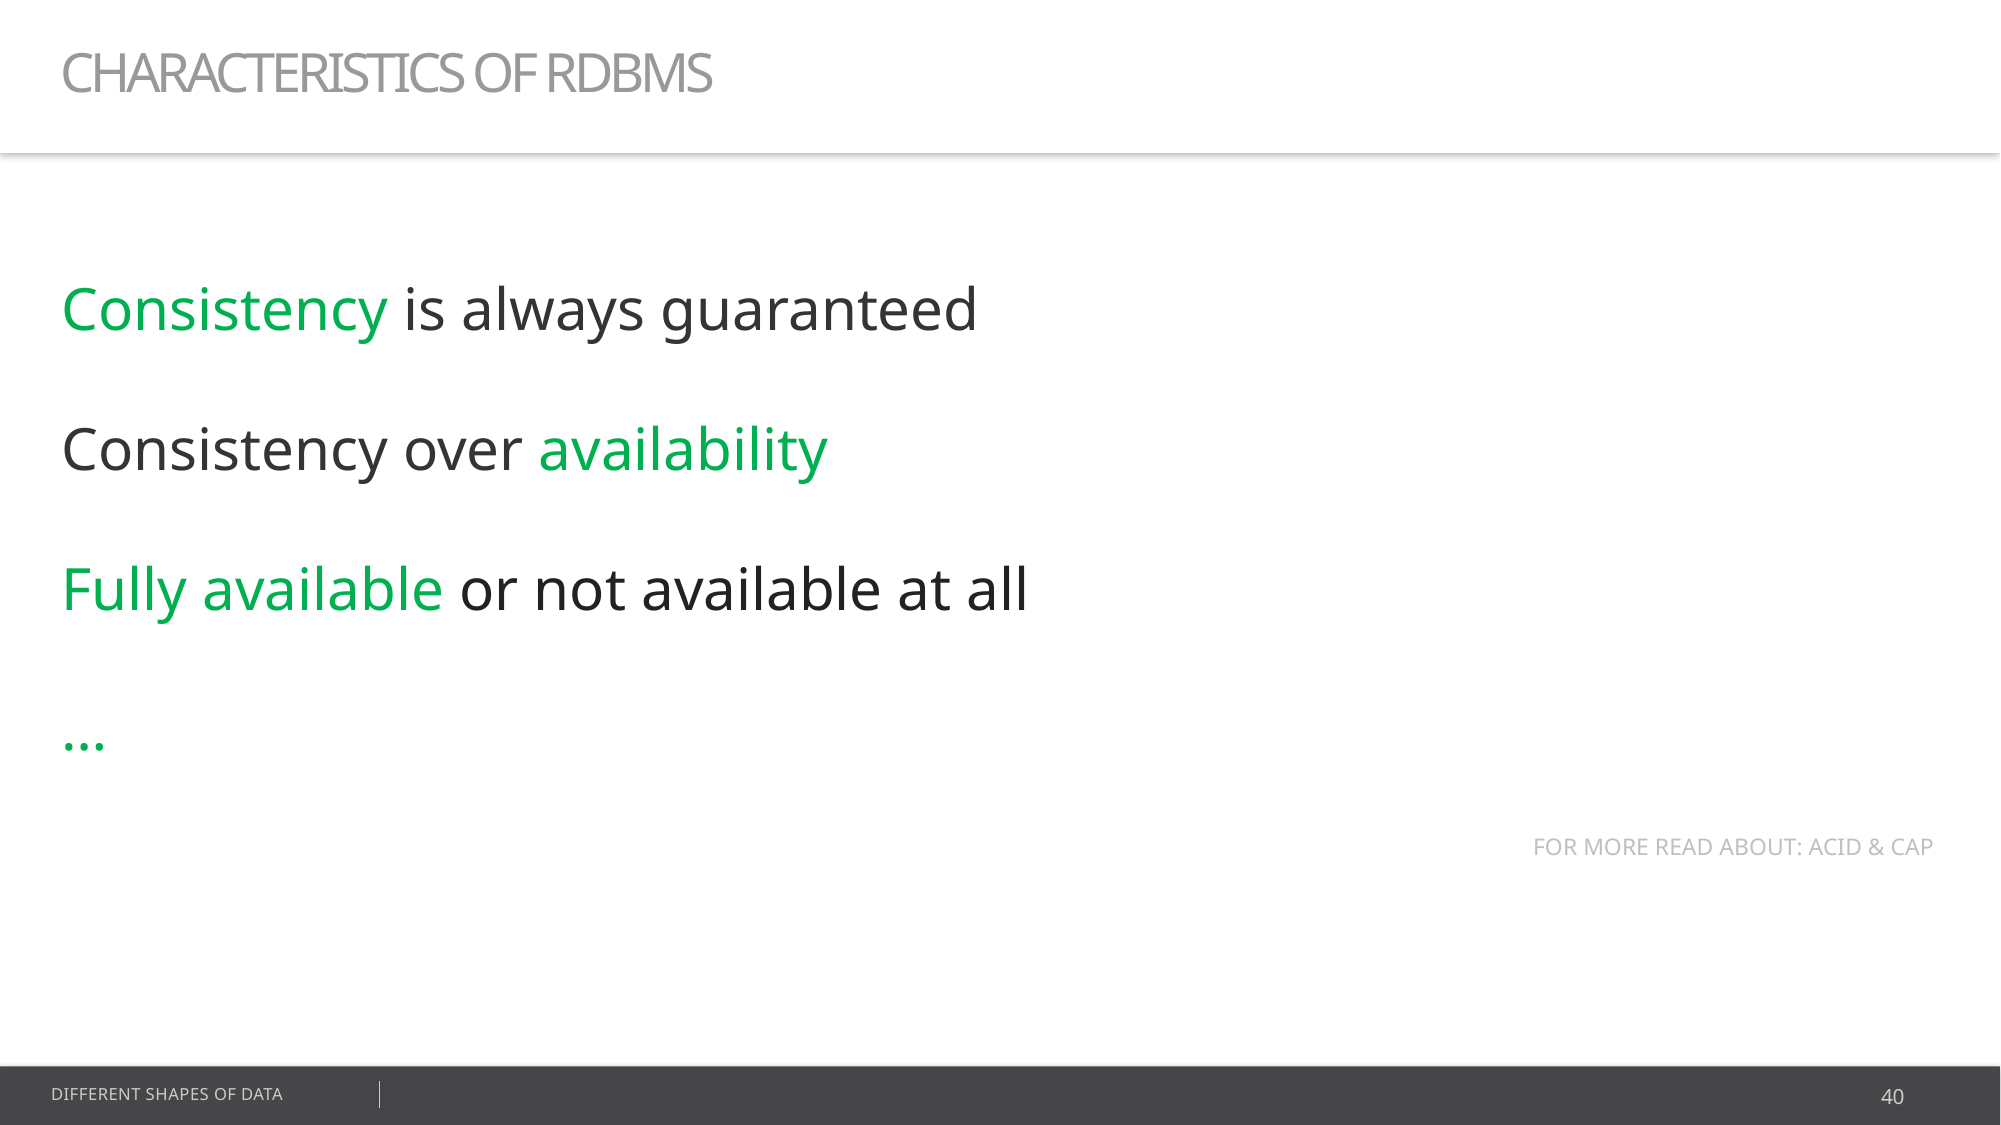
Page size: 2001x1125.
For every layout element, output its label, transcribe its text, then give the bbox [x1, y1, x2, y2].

text_box Consistency is always guaranteed Consistency over availability Fully available or not available at all … FOR MORE READ ABOUT: ACID & CAP [46, 264, 1950, 1007]
list CHARACTERISTICS OF RDBMS [0, 0, 2000, 153]
